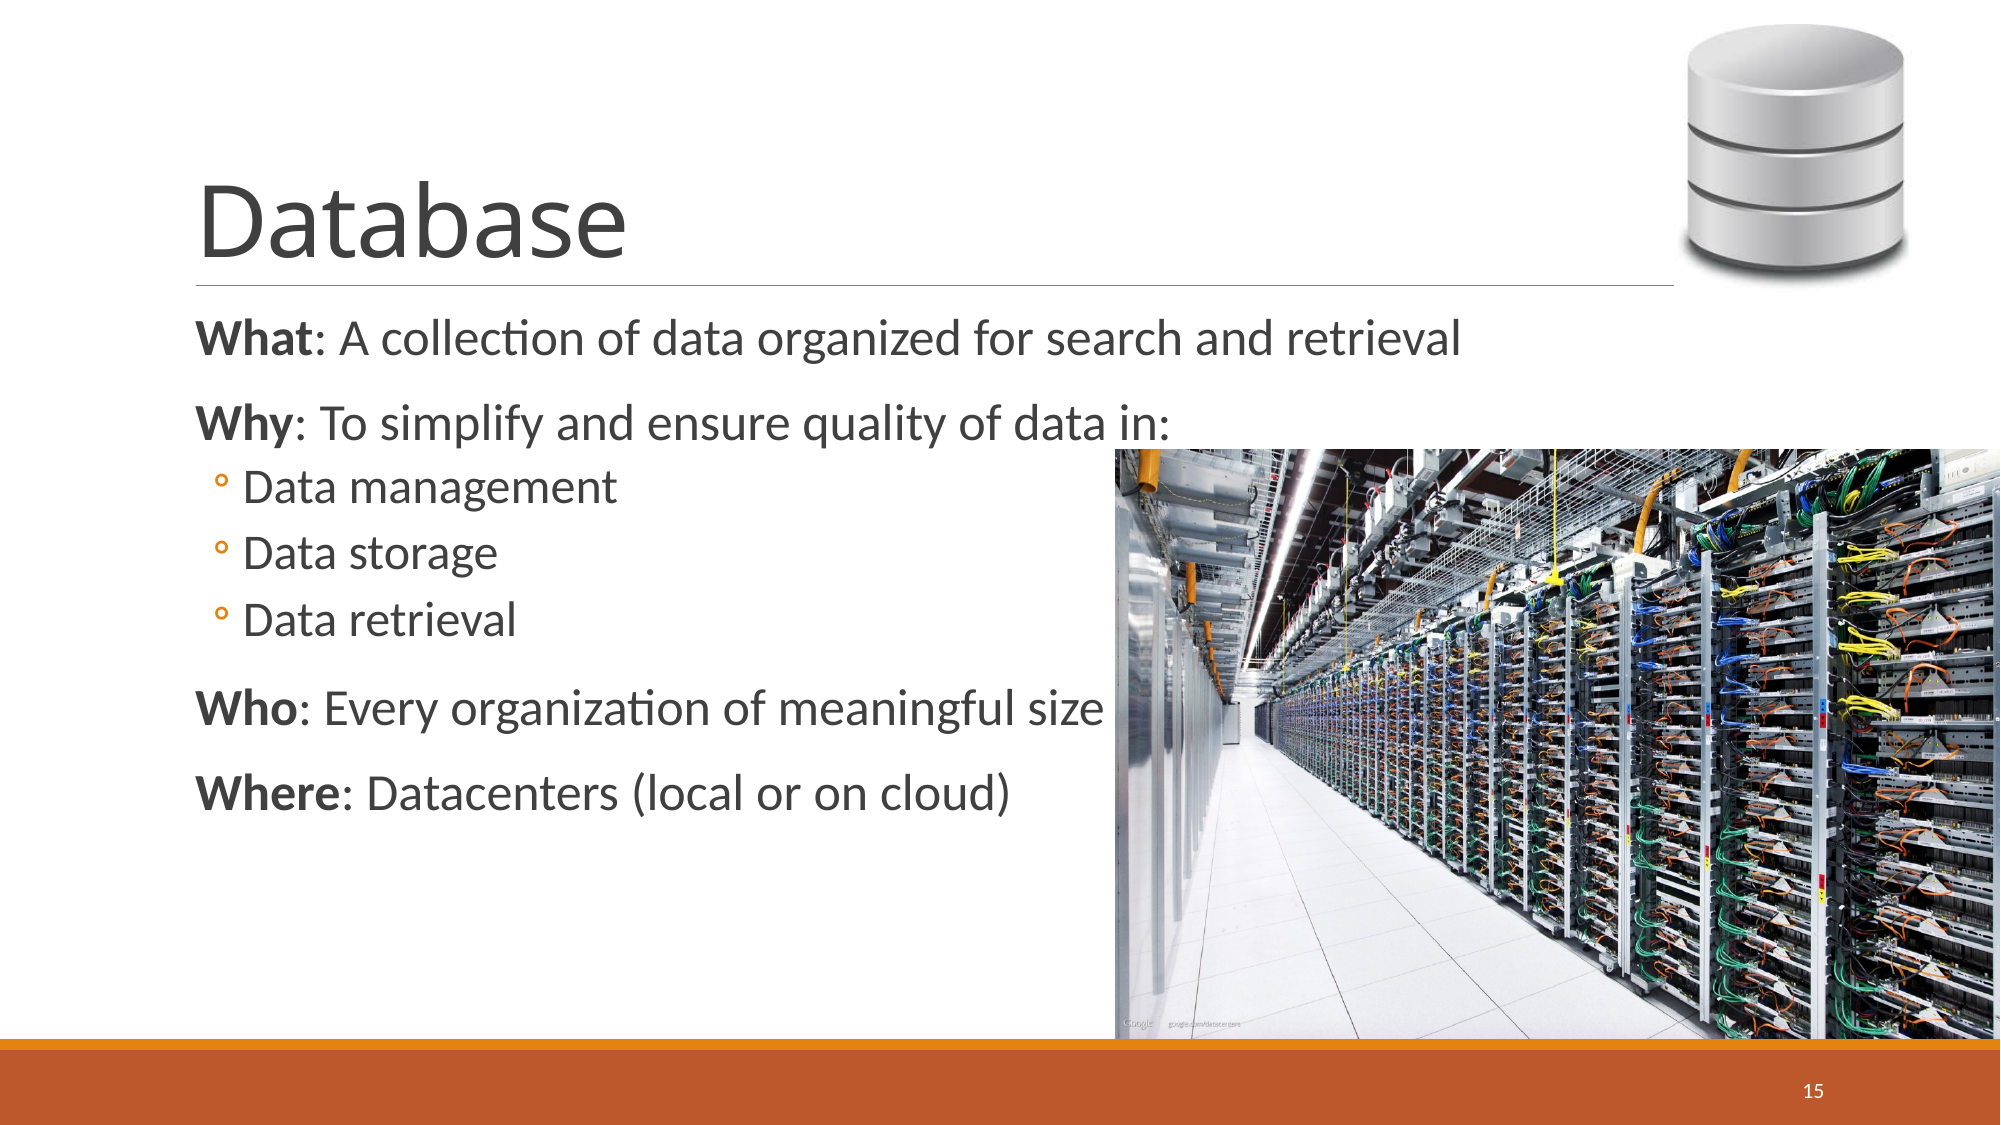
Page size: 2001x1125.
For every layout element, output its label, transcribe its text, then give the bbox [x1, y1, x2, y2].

title Database [180, 47, 1671, 285]
picture [1115, 449, 2000, 1039]
slide_number 15 [1624, 1059, 1840, 1120]
list What: A collection of data organized for search and retrieval Why: To simplify and ensure quality of data in: Data management Data storage Data retrieval Who: Every organization of meaningful size Where: Datacenters (local or on cloud) [180, 302, 1830, 963]
picture [1674, 23, 1918, 294]
